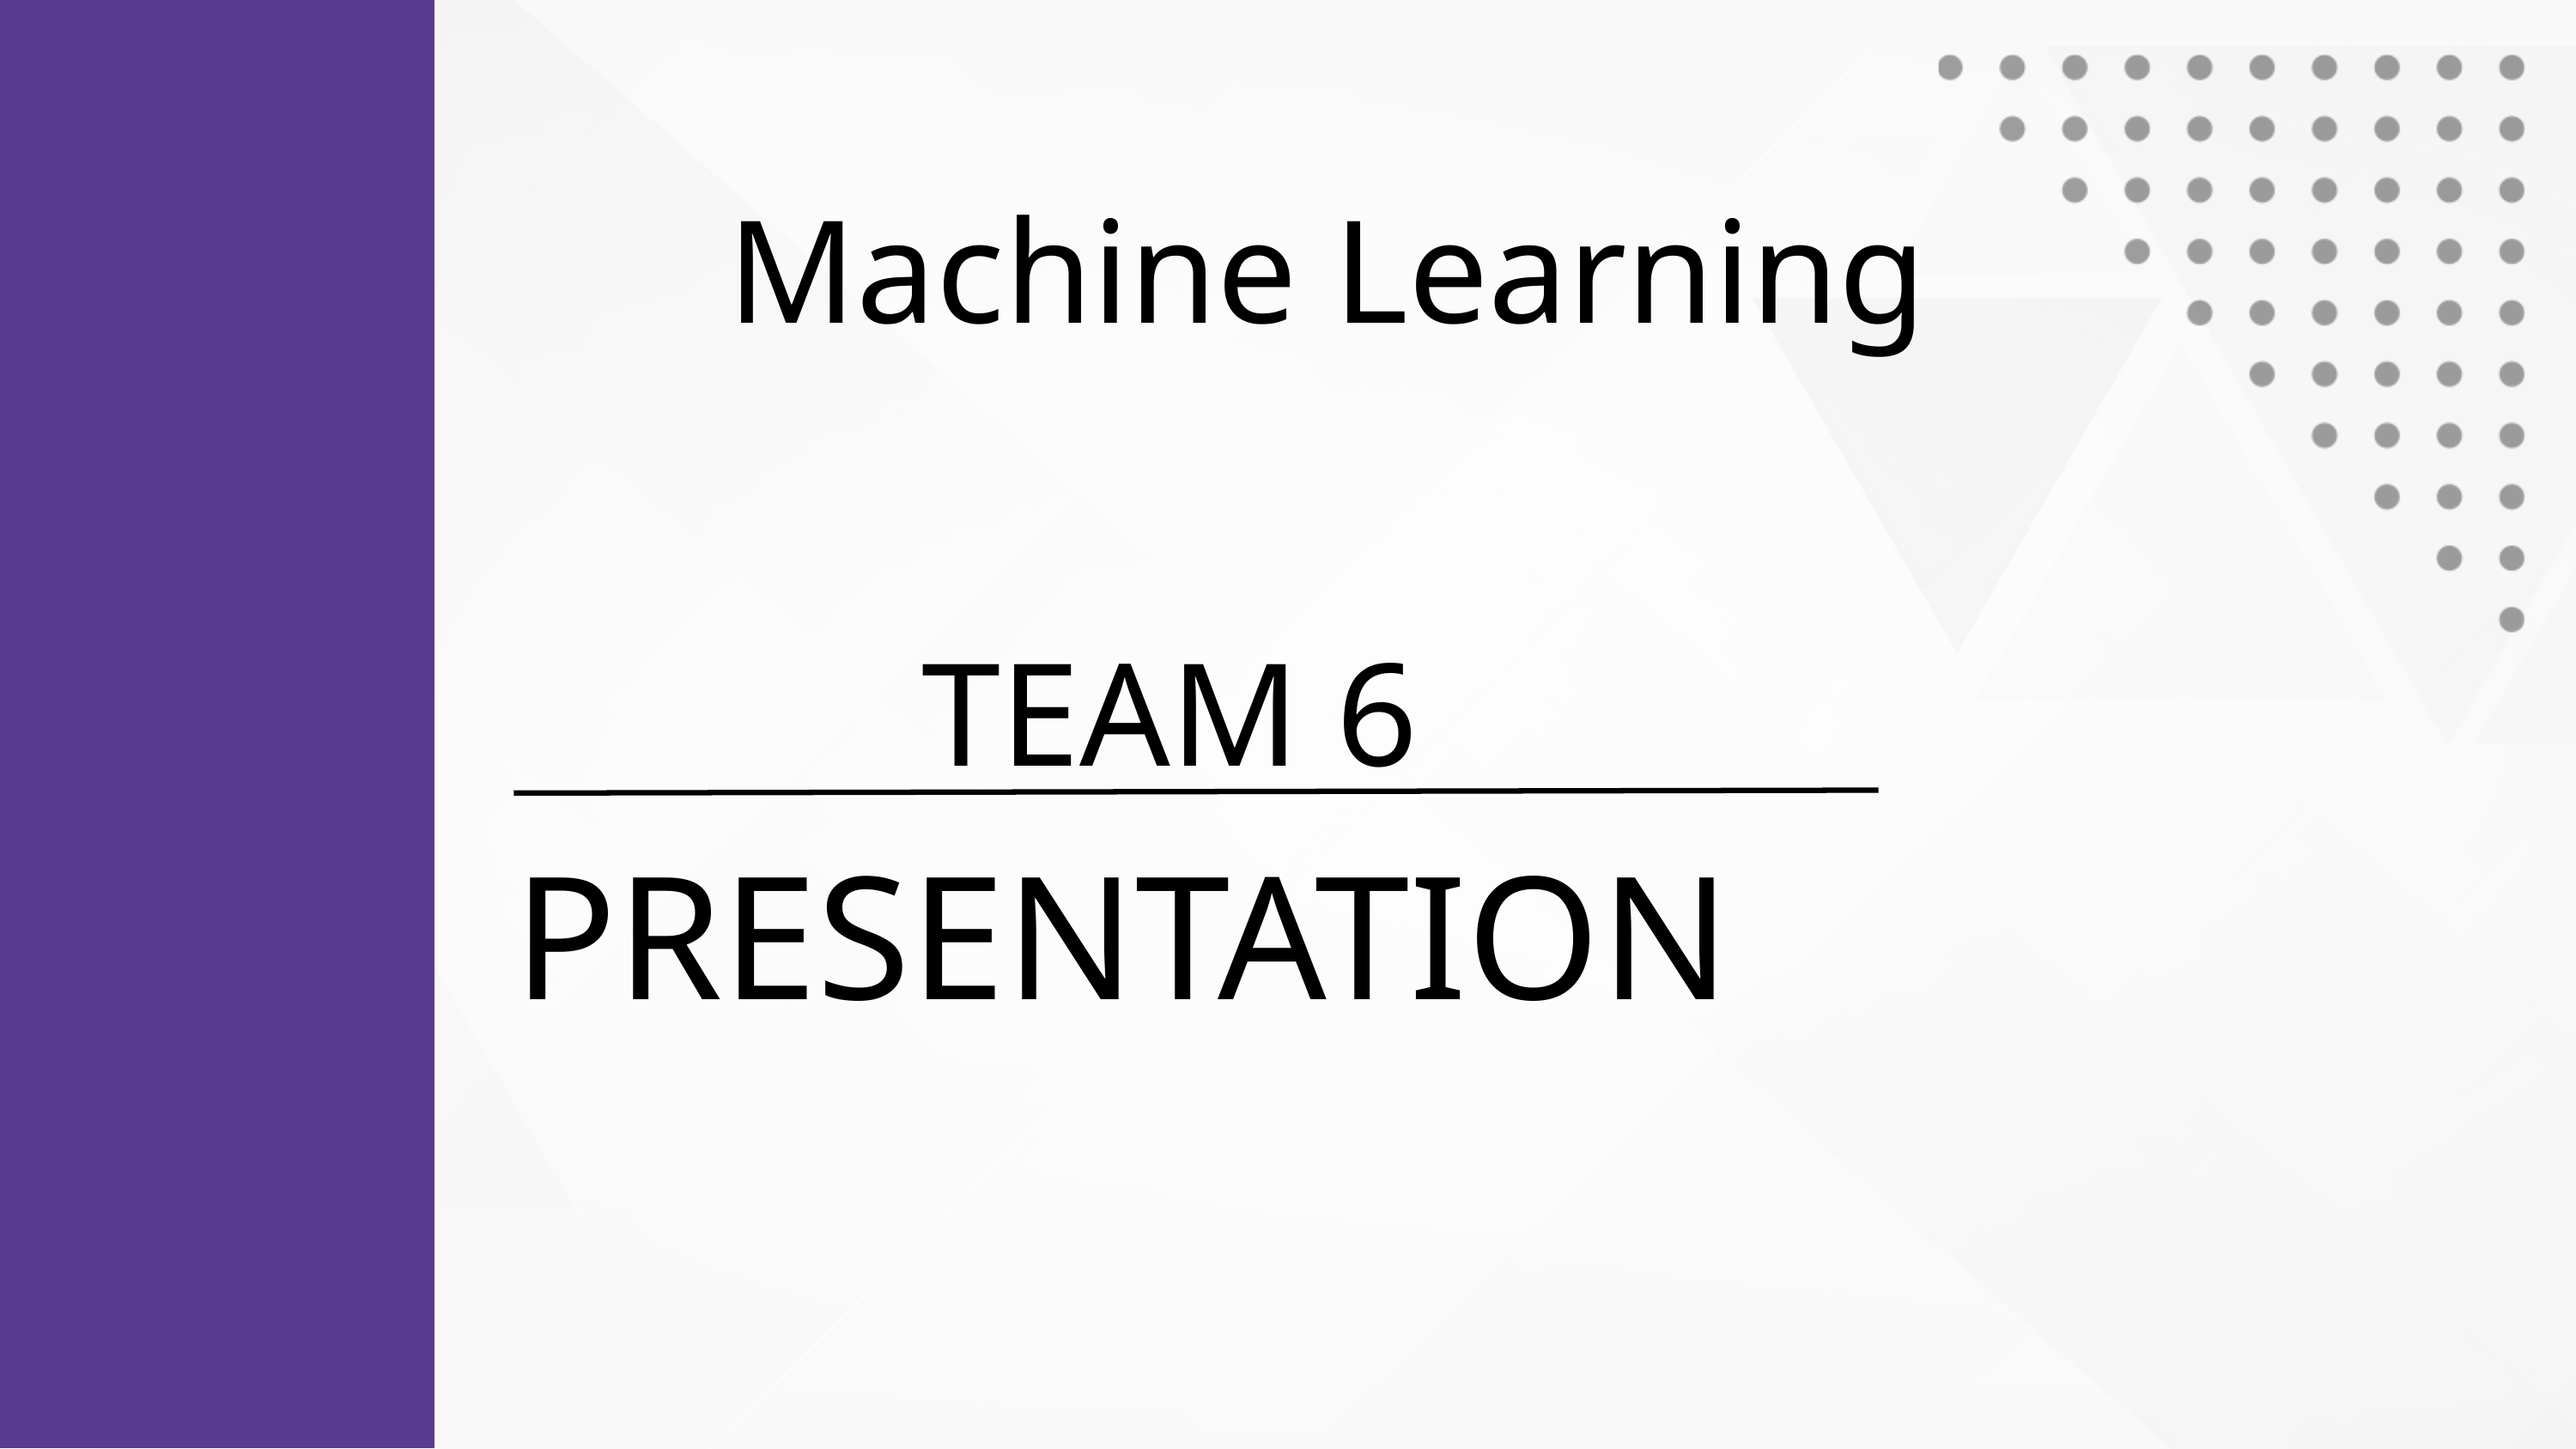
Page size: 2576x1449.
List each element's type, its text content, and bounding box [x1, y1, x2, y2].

text_box [1938, 54, 2525, 634]
text_box [436, 0, 2576, 1449]
text_box PRESENTATION [513, 795, 2063, 1034]
text_box Machine Learning [727, 152, 2408, 352]
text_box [0, 0, 435, 1449]
text_box TEAM 6 [921, 596, 1939, 795]
